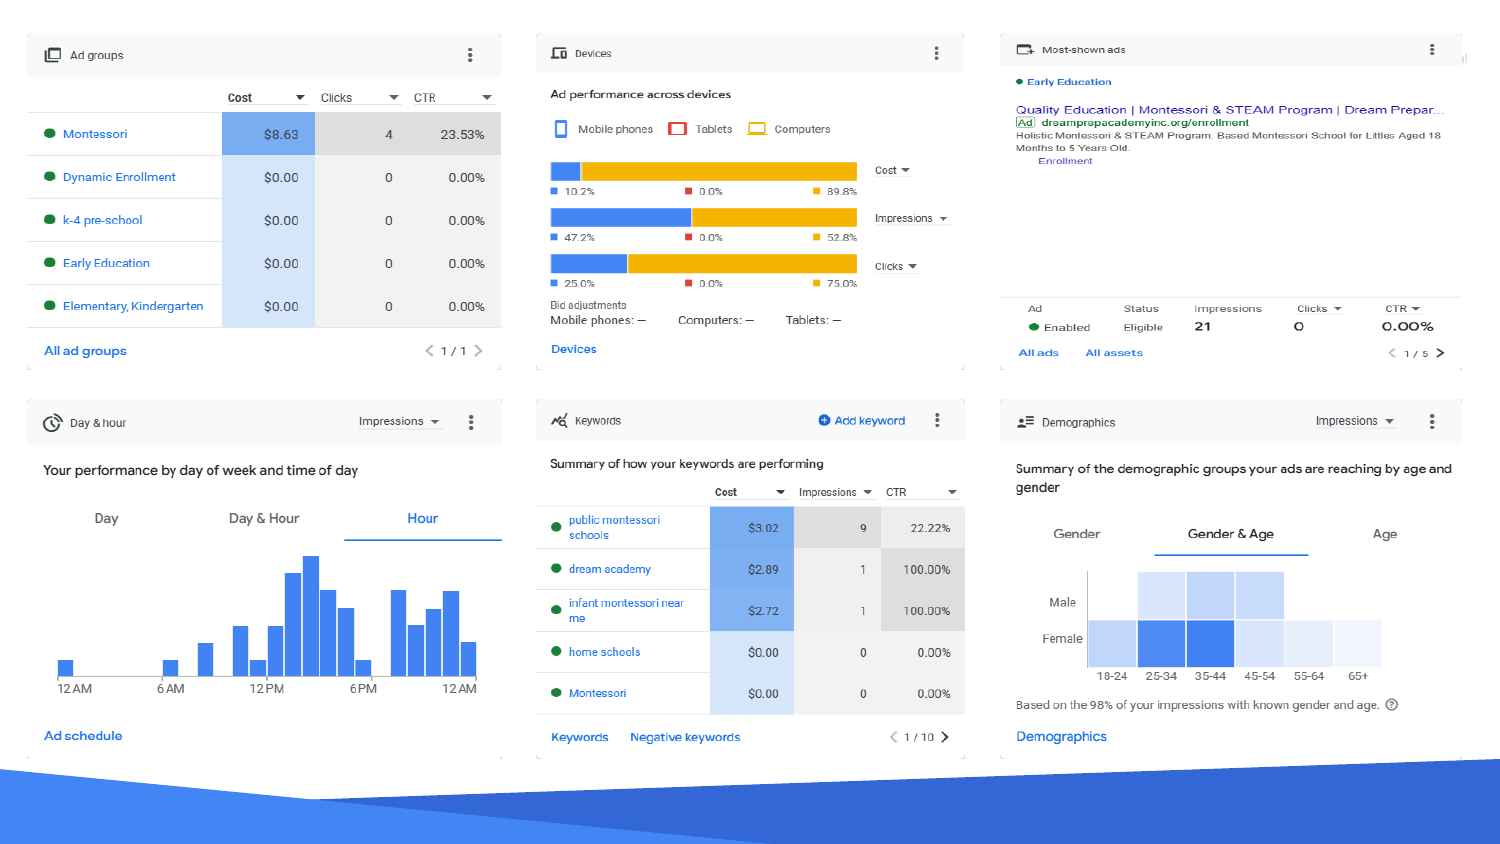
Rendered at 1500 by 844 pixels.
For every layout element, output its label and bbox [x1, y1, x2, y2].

picture [535, 398, 965, 759]
picture [999, 398, 1463, 759]
picture [999, 33, 1462, 370]
picture [535, 33, 964, 370]
picture [27, 398, 502, 759]
picture [27, 33, 502, 370]
